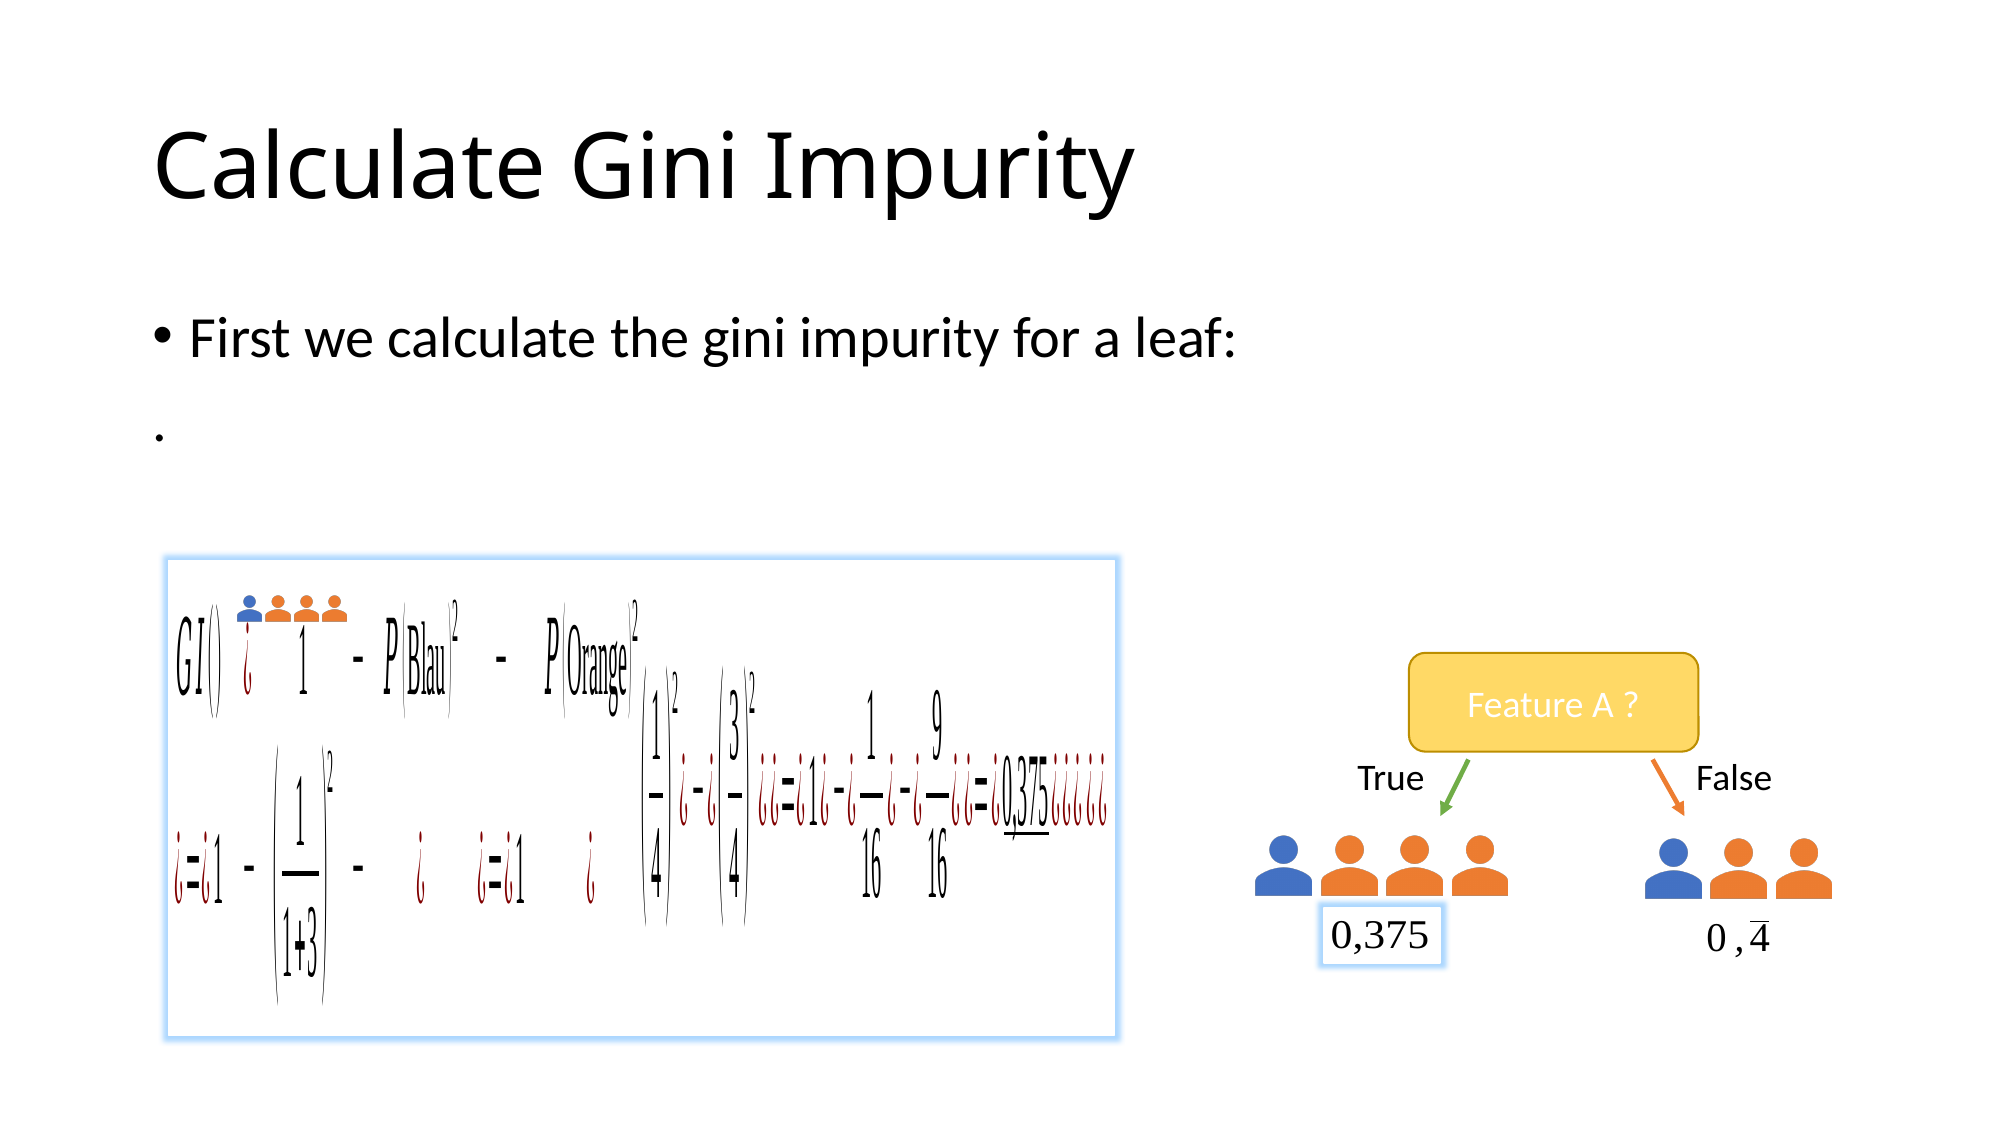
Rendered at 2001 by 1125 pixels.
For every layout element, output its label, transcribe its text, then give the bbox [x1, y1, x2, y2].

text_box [174, 582, 1108, 1010]
text_box [168, 560, 1115, 1036]
title Calculate Gini Impurity [137, 59, 1863, 278]
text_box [1241, 652, 1846, 911]
text_box [1323, 911, 1441, 963]
